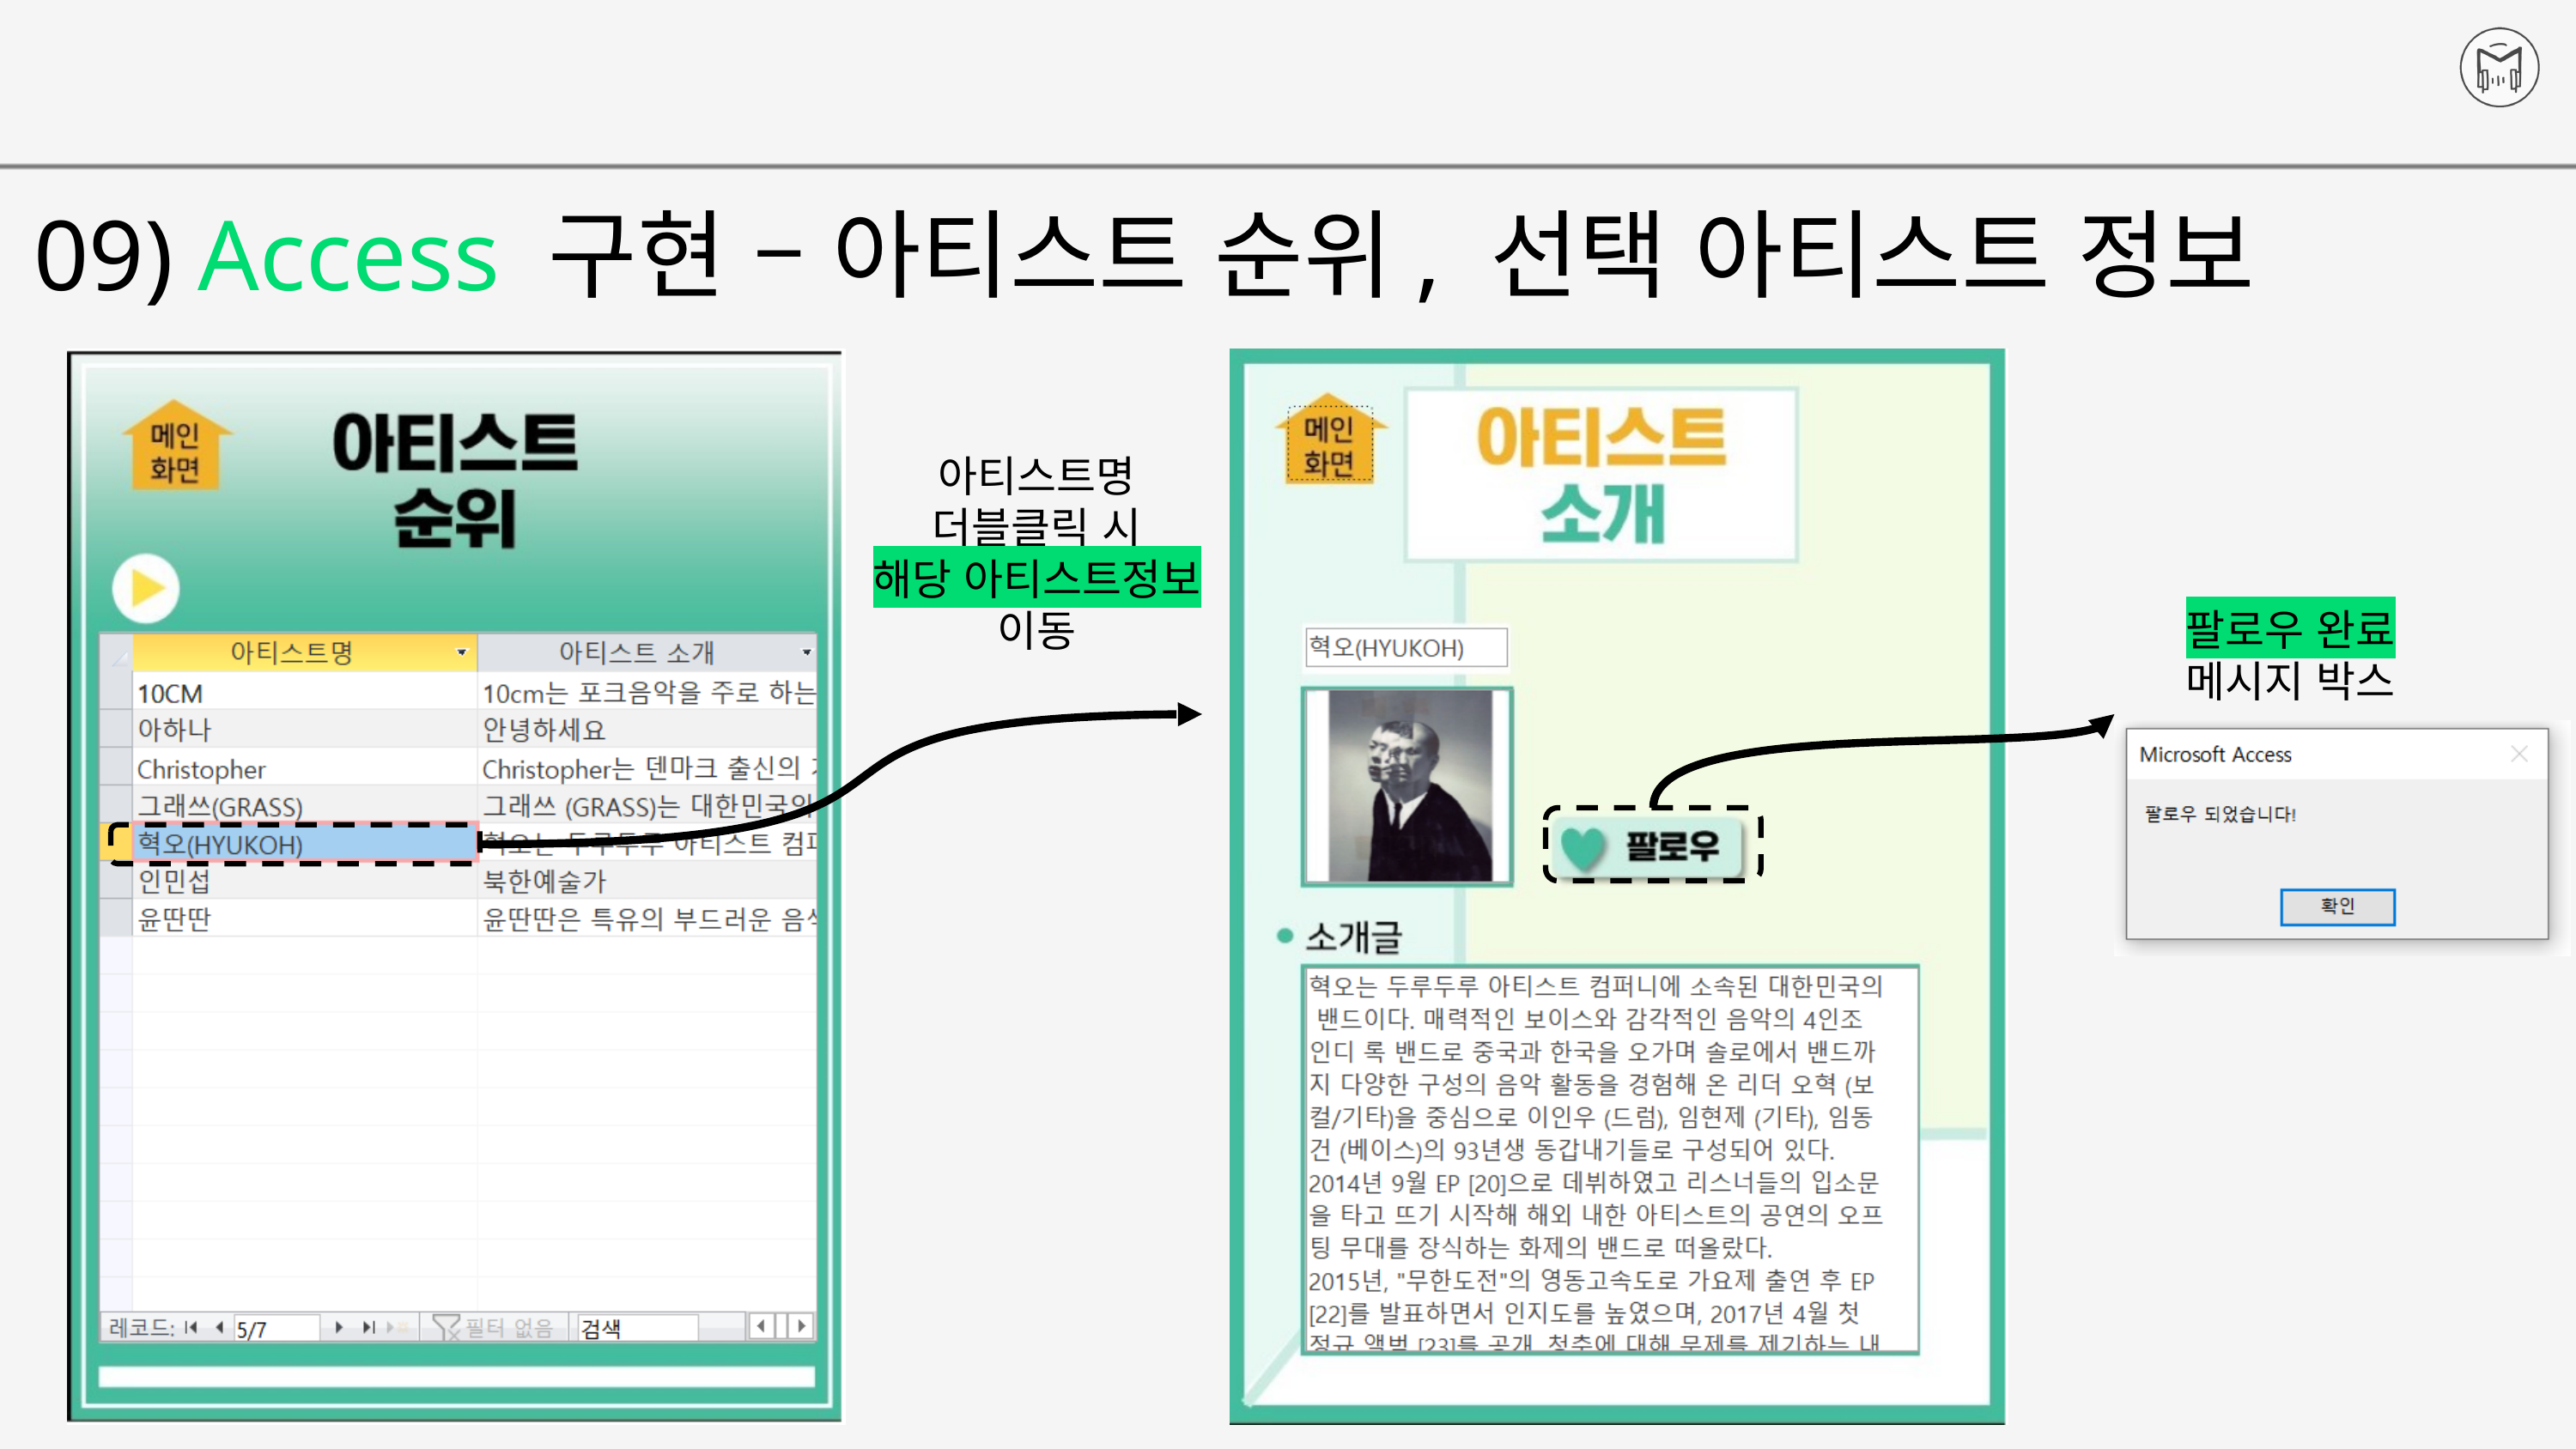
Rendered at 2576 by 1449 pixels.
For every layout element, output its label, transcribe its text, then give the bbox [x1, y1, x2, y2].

text_box 07) 핵심 기능 – 노래&아티스트 순위 [2450, 24, 2547, 113]
text_box 09) Access 구현 – 아티스트 순위, 선택 아티스트 정보 [21, 187, 2437, 264]
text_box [1837, 530, 1931, 992]
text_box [0, 159, 2576, 175]
picture [2114, 720, 2571, 956]
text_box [479, 713, 1203, 845]
text_box 팔로우 완료 메시지 박스 [2097, 597, 2484, 713]
picture [1230, 348, 2009, 1425]
text_box 아티스트명 더블클릭 시 해당 아티스트정보 이동 [848, 443, 1225, 663]
picture [66, 348, 846, 1425]
